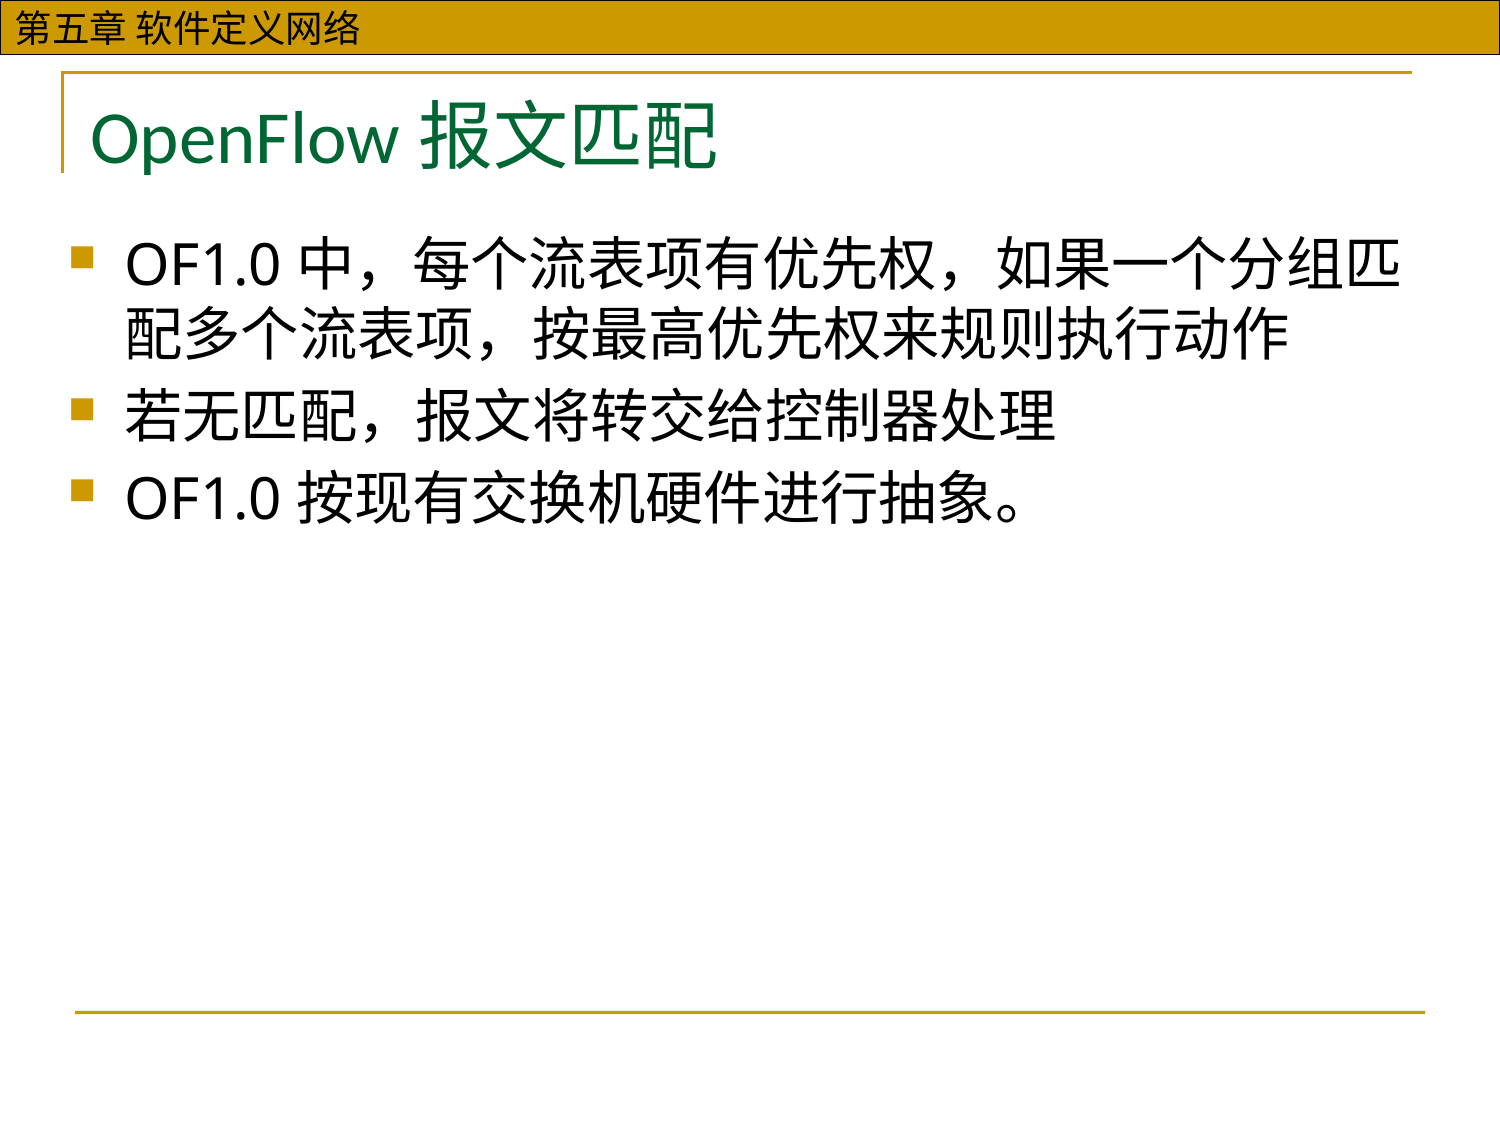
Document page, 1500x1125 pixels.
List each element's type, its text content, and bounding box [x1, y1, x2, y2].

list OF1.0中，每个流表项有优先权，如果一个分组匹配多个流表项，按最高优先权来规则执行动作 若无匹配，报文将转交给控制器处理 OF1.0按现有交换机硬件进行抽象。 [53, 220, 1425, 1000]
title OpenFlow报文匹配 [75, 80, 1425, 197]
